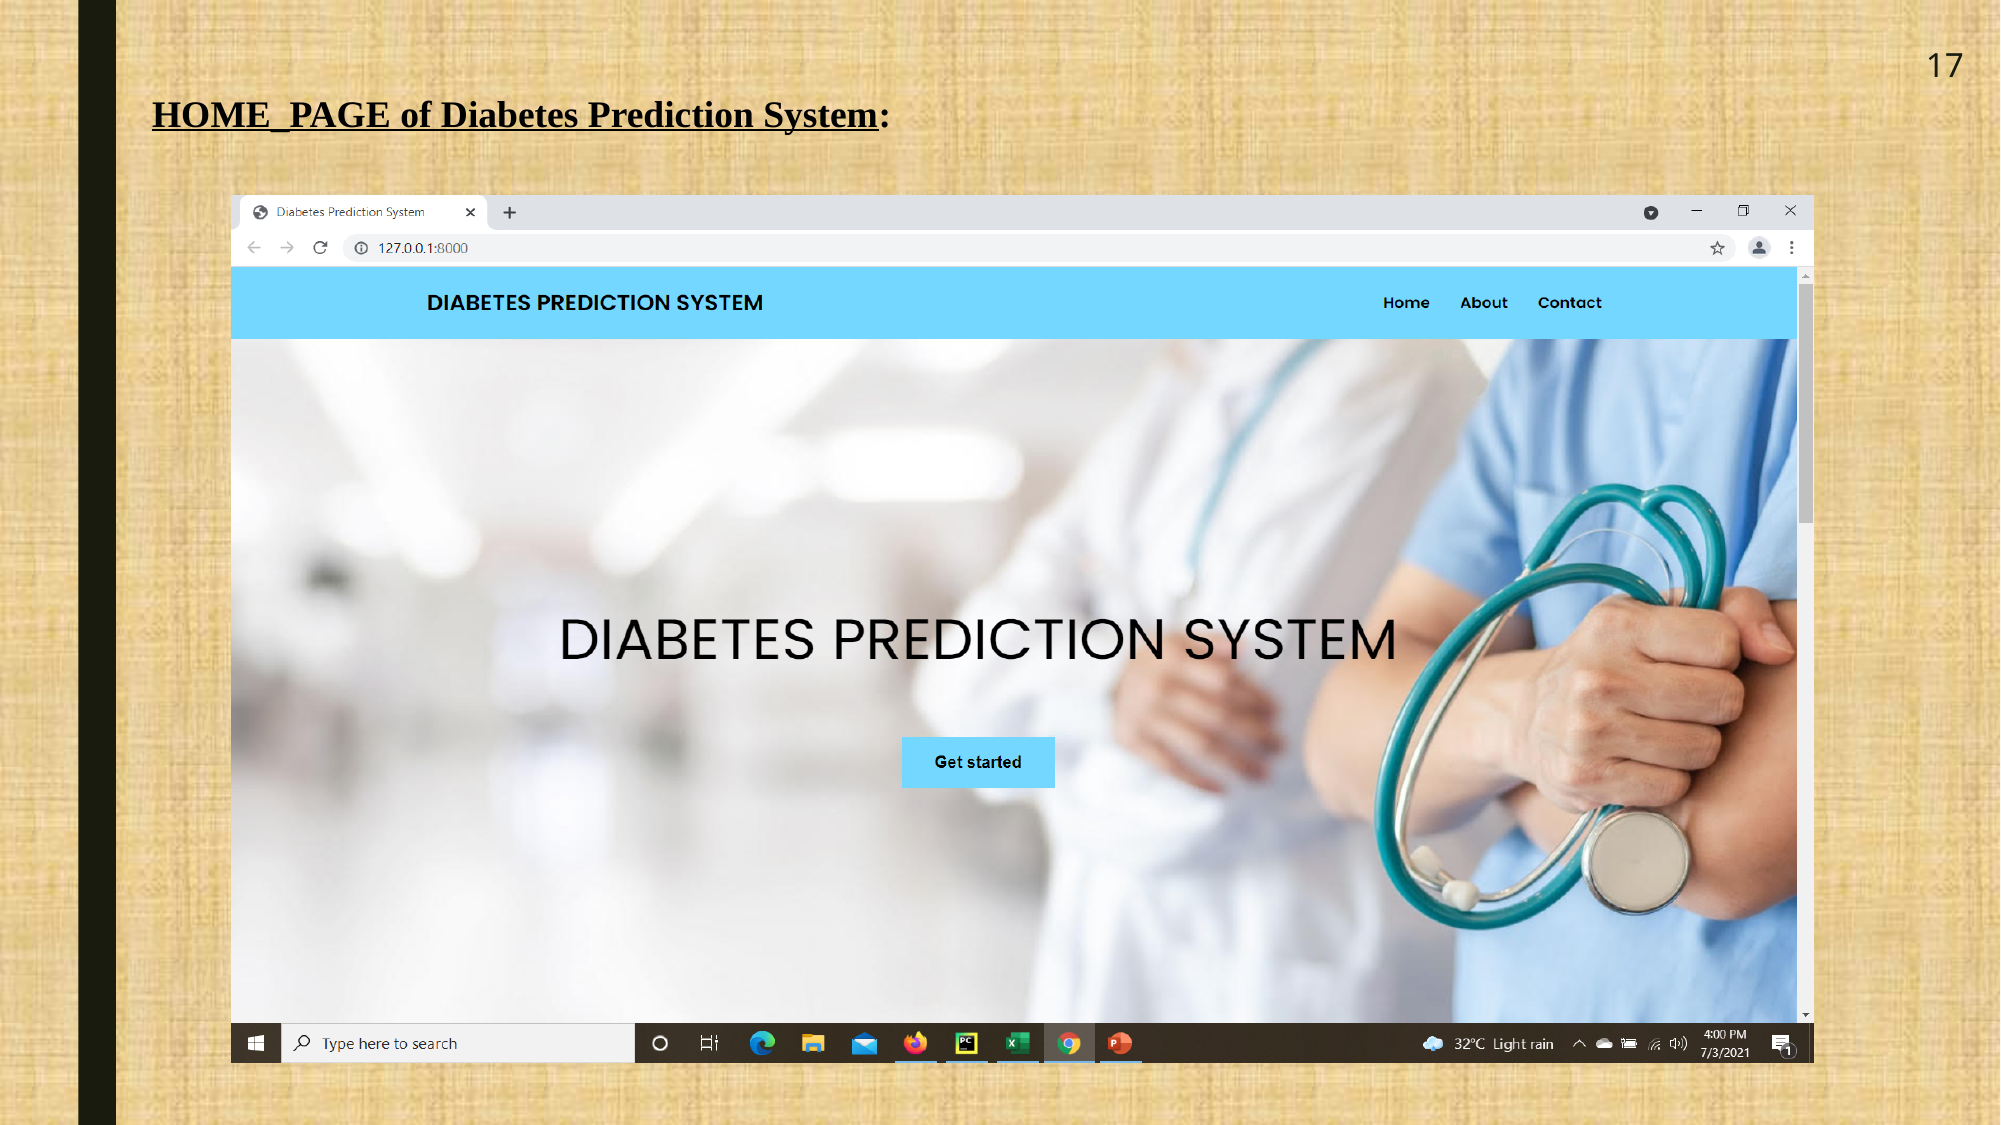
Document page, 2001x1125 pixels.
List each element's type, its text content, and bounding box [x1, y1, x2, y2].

slide_number 17 [1905, 16, 1979, 113]
picture [0, 0, 78, 1125]
picture [116, 0, 2001, 1125]
text_box HOME_PAGE of Diabetes Prediction System: [137, 82, 1137, 142]
